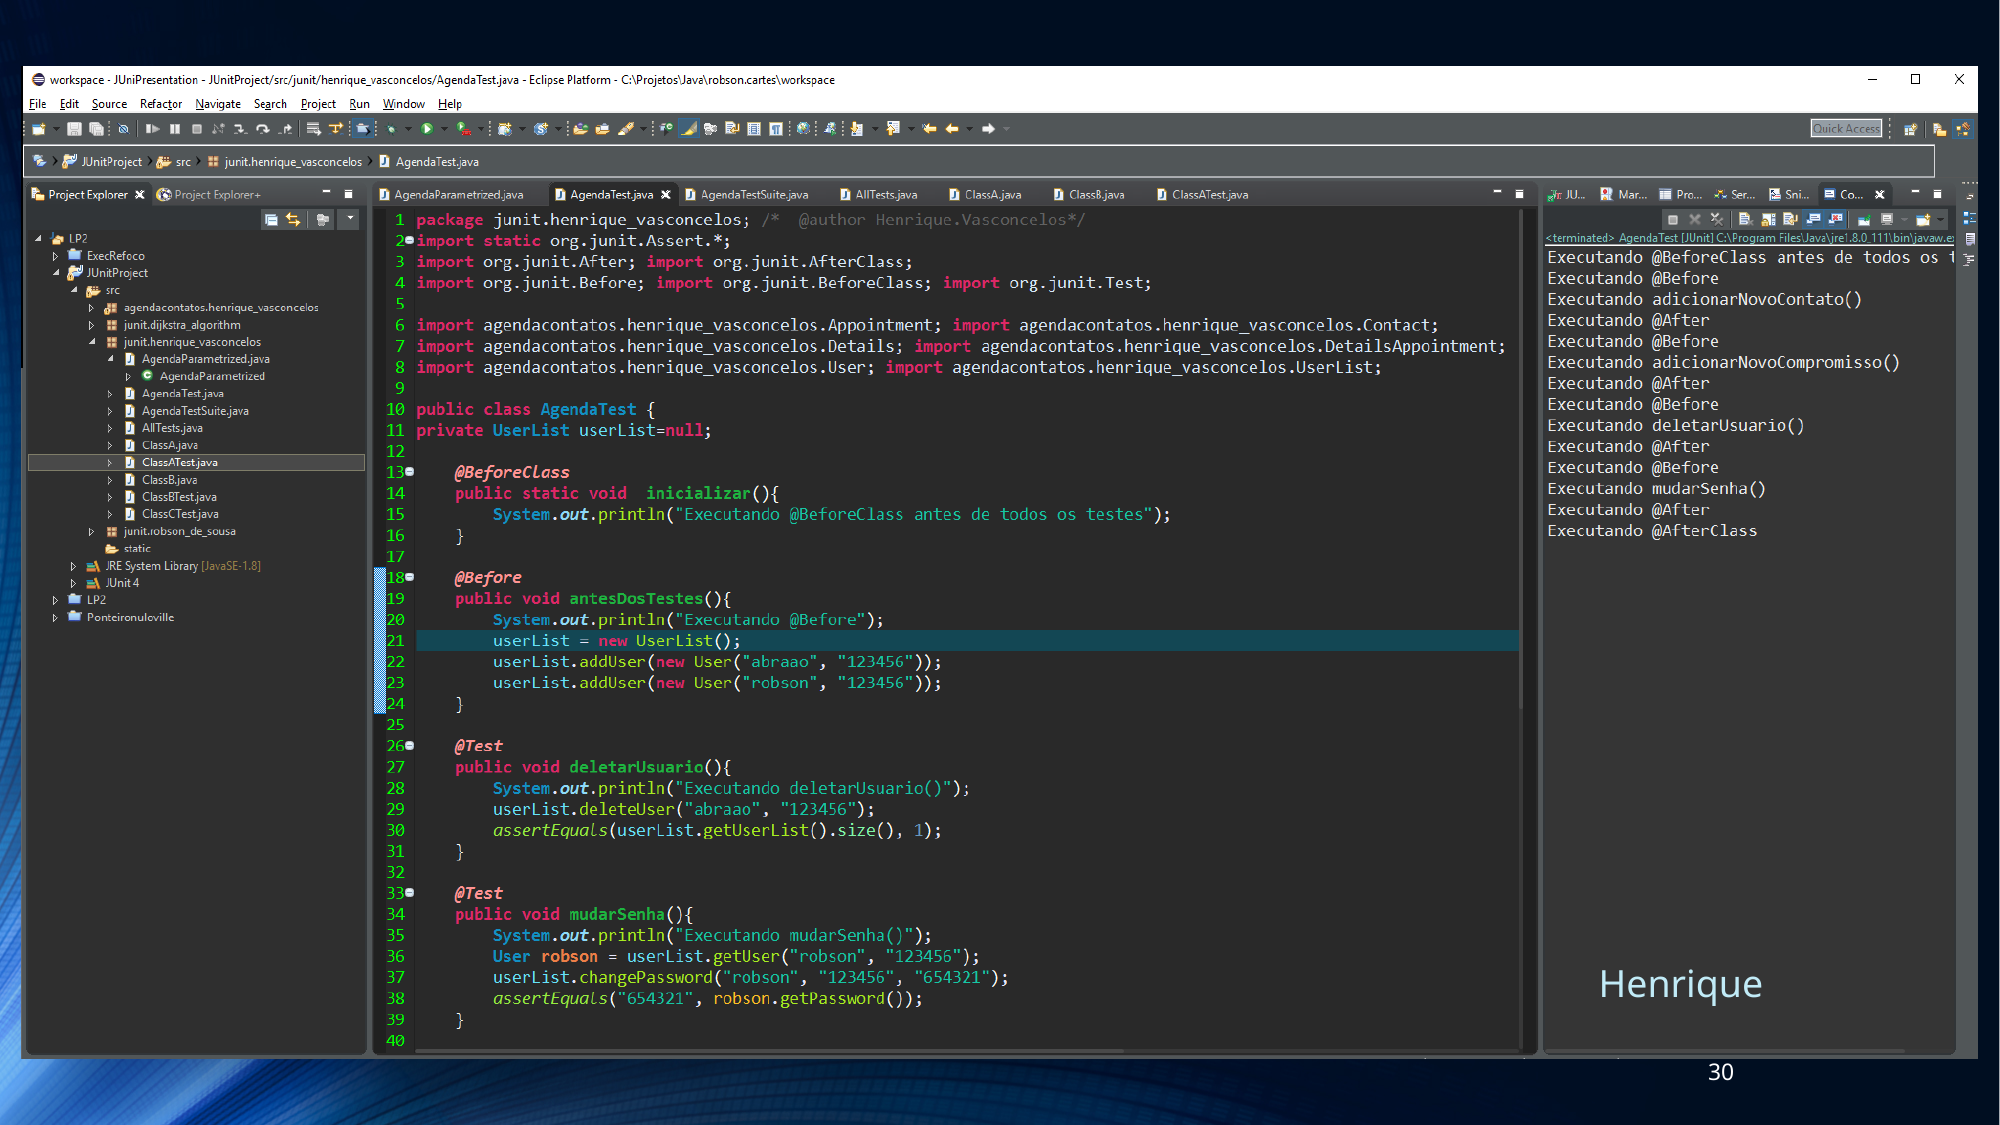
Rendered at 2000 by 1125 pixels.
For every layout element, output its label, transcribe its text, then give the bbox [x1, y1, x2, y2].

picture [0, 0, 2000, 1125]
slide_number 30 [1612, 1059, 1750, 1096]
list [21, 66, 1978, 1059]
